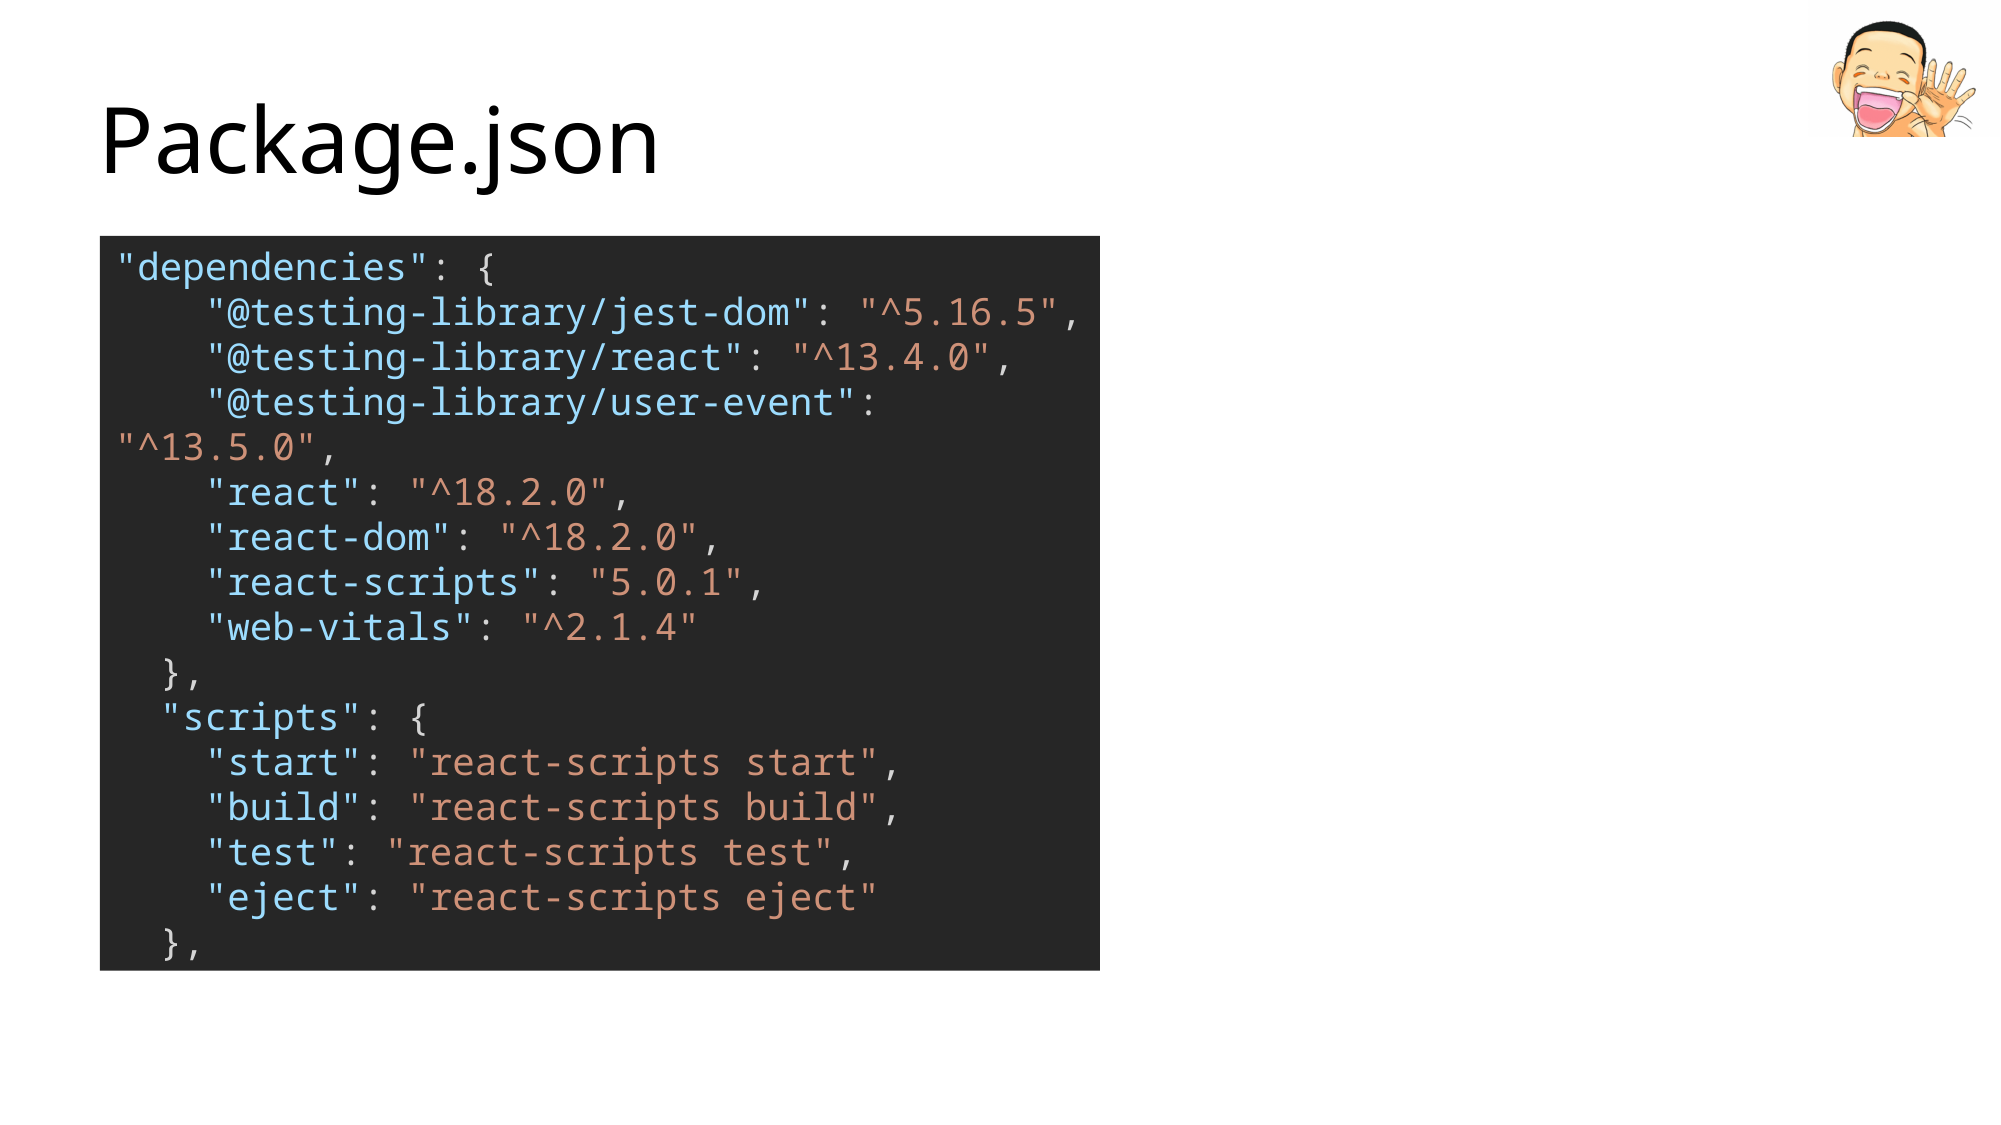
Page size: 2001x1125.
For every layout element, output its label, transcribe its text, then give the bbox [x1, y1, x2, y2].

picture [1931, 0, 2000, 137]
text_box "dependencies": { "@testing-library/jest-dom": "^5.16.5", "@testing-library/react": "^13.4.0", "@testing-library/user-event": "^13.5.0", "react": "^18.2.0", "react-dom": "^18.2.0", "react-scripts": "5.0.1", "web-vitals": "^2.1.4" }, "scripts": { "start": "react-scripts start", "build": "react-scripts build", "test": "react-scripts test", "eject": "react-scripts eject" }, [99, 235, 1100, 971]
title Package.json [83, 0, 1931, 218]
